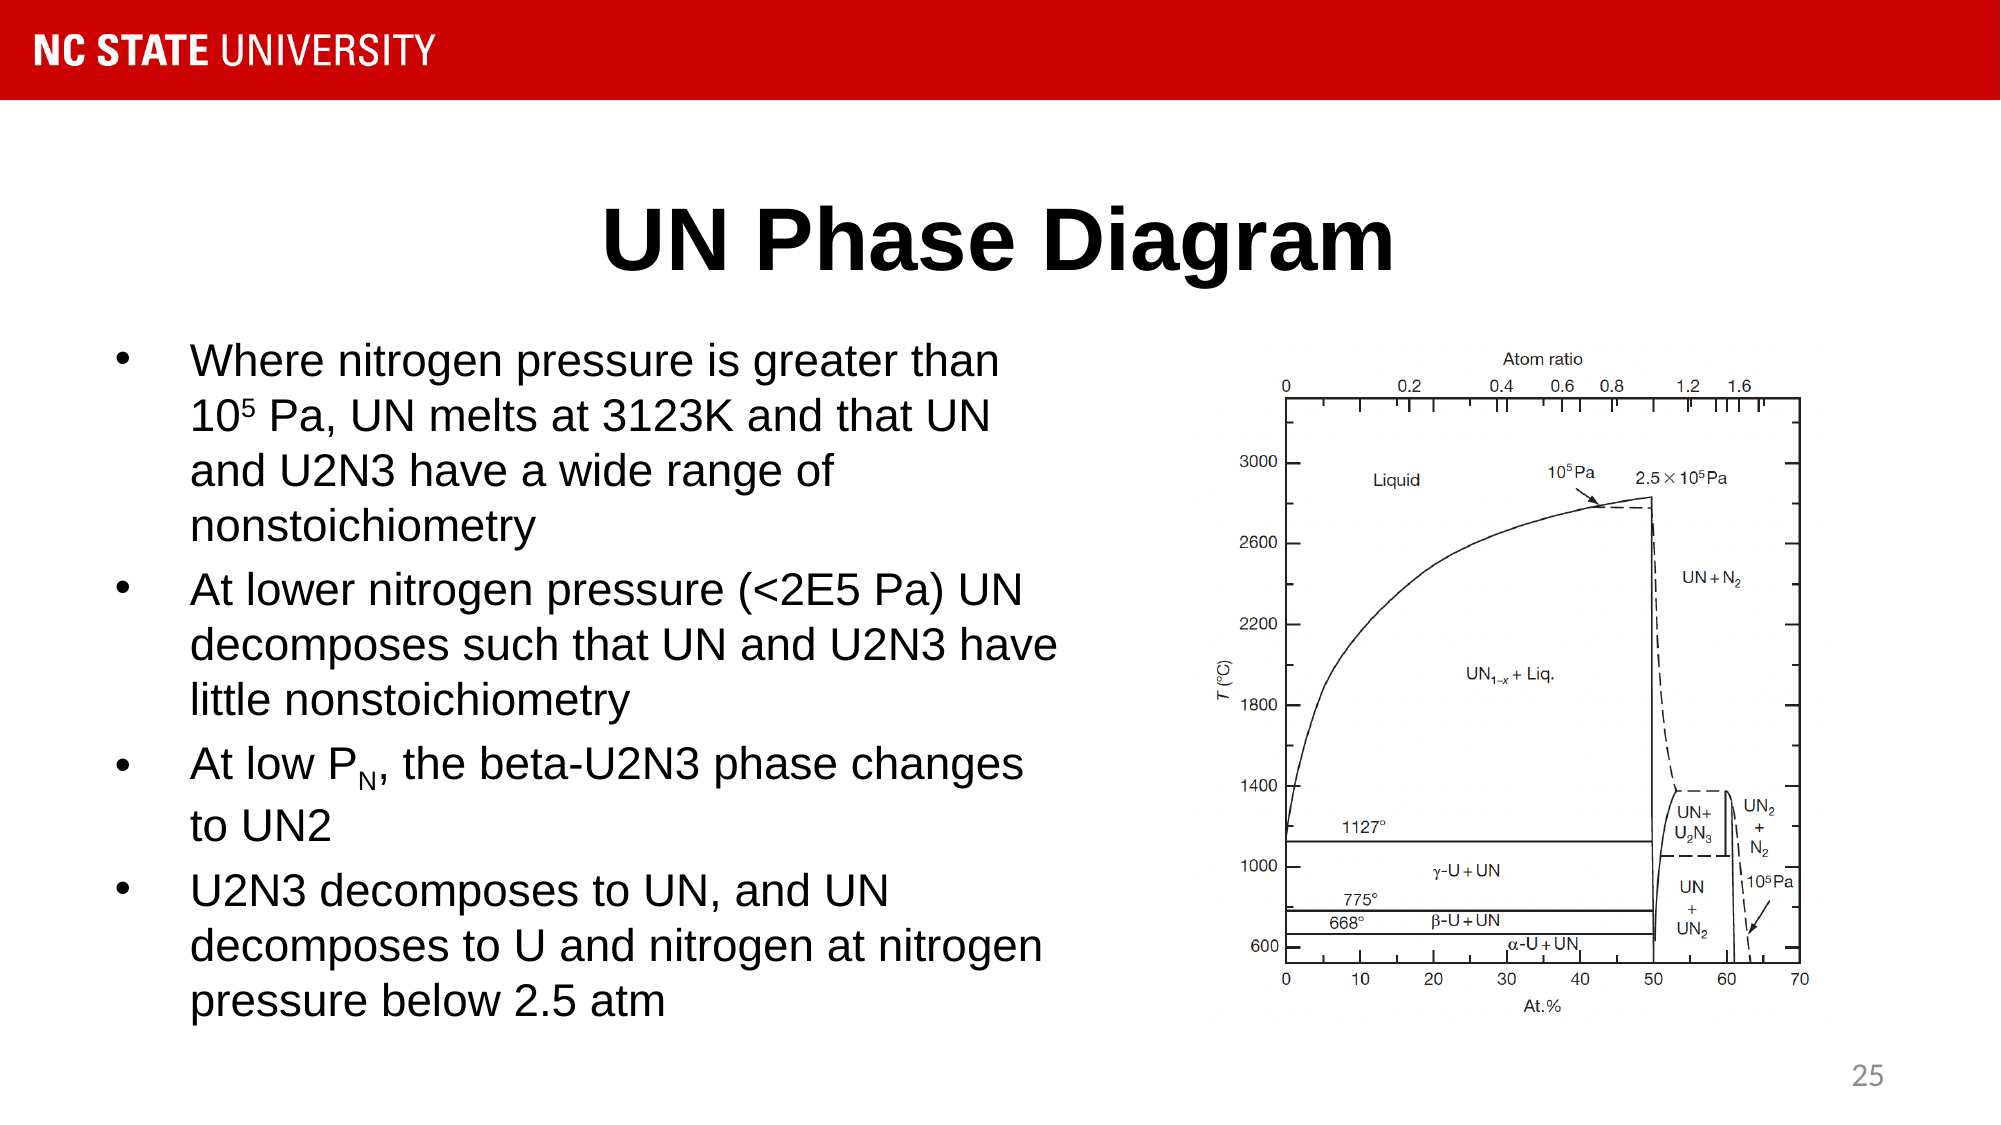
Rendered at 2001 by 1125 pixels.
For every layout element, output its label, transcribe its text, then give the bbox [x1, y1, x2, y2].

picture [0, 0, 2001, 100]
title UN Phase Diagram [99, 147, 1900, 323]
slide_number 25 [1433, 1042, 1900, 1103]
list Where nitrogen pressure is greater than 105 Pa, UN melts at 3123K and that UN and U2N3 have a wide range of nonstoichiometry At lower nitrogen pressure (<2E5 Pa) UN decomposes such that UN and U2N3 have little nonstoichiometry At low PN, the beta-U2N3 phase changes to UN2 U2N3 decomposes to UN, and UN decomposes to U and nitrogen at nitrogen pressure below 2.5 atm [99, 322, 1078, 1005]
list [1179, 341, 1832, 1025]
